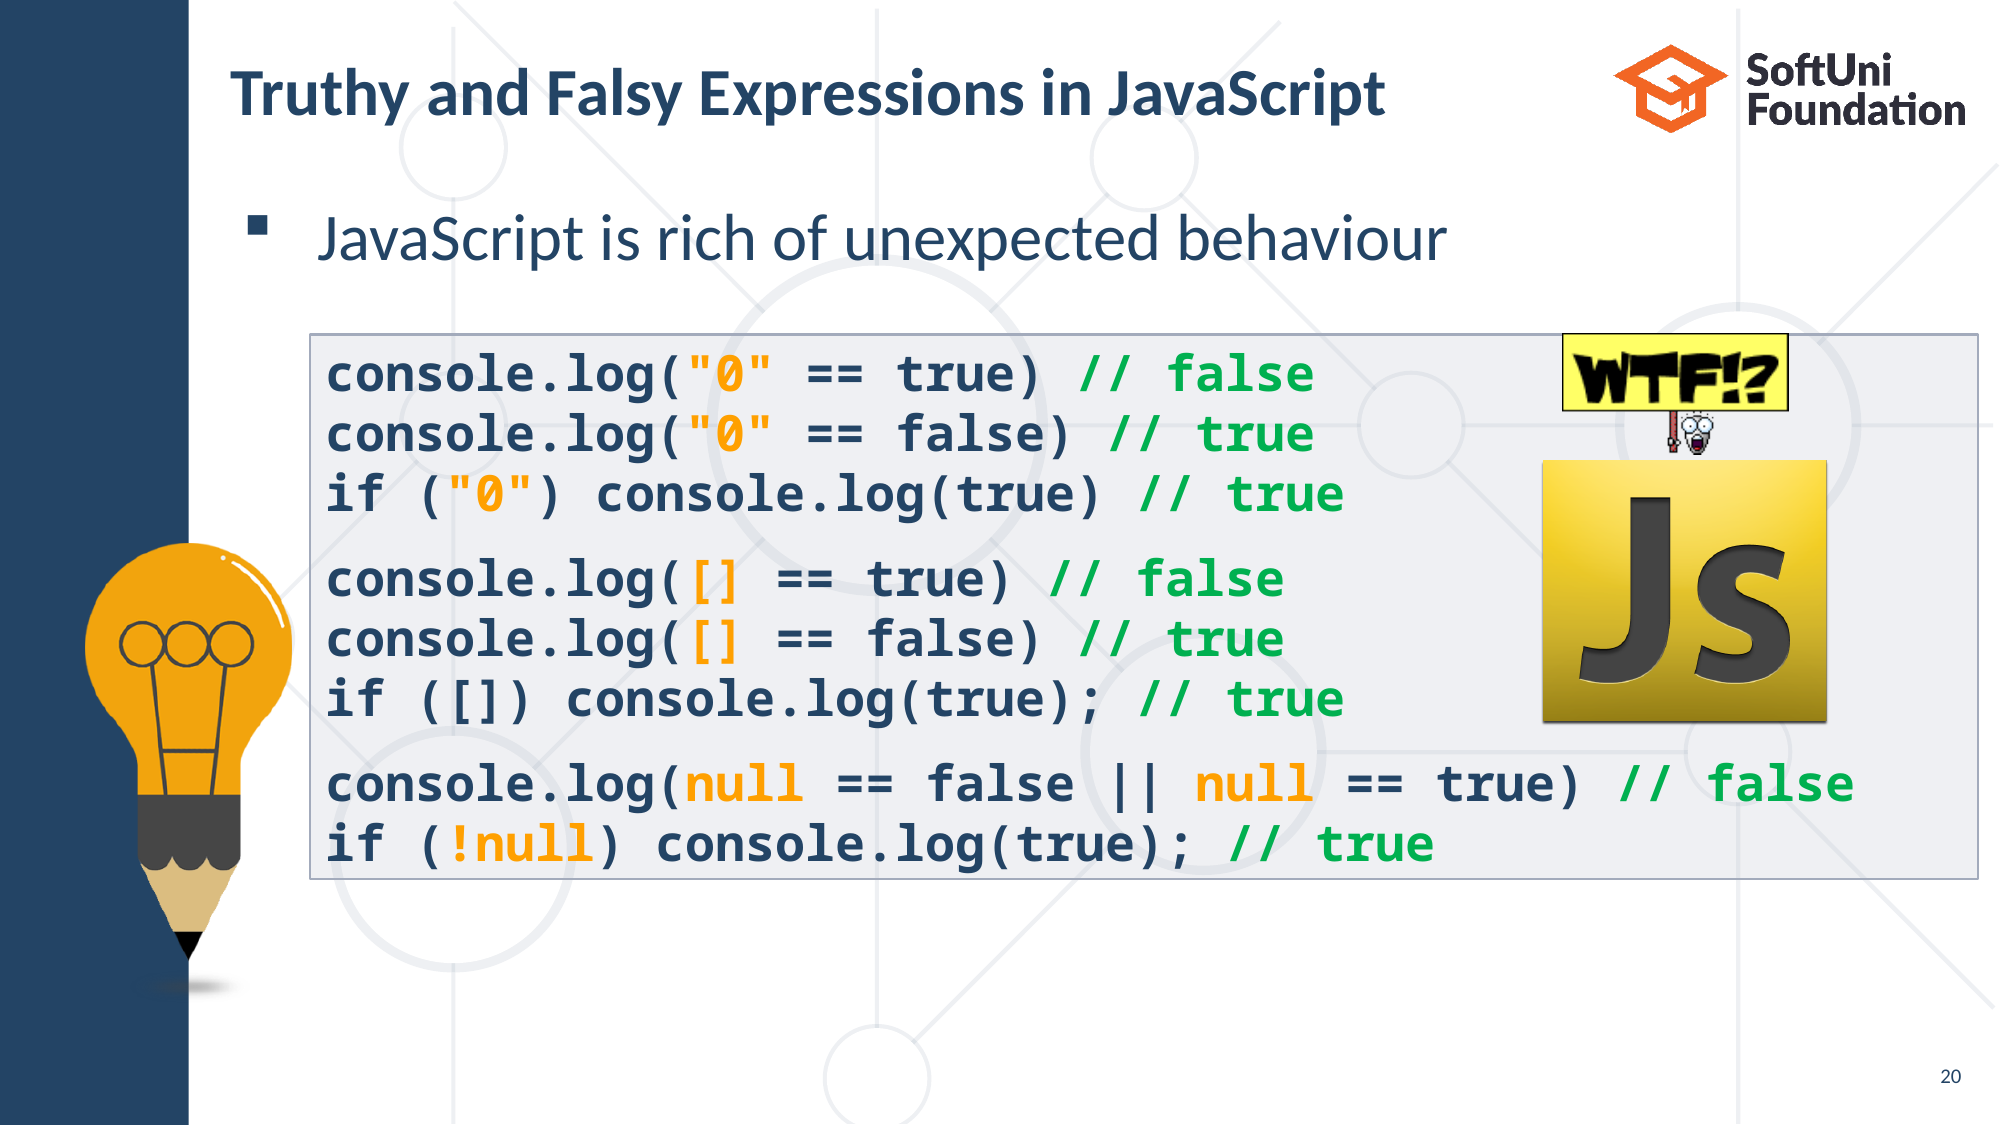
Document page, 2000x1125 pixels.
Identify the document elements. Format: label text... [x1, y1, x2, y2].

slide_number 20 [1896, 1049, 1968, 1101]
picture [1536, 333, 1832, 732]
list JavaScript is rich of unexpected behaviour [224, 187, 1968, 1050]
picture [85, 543, 224, 1003]
title Truthy and Falsy Expressions in JavaScript [212, 16, 1591, 162]
picture [1613, 44, 1965, 133]
text_box console.log("0" == true) // false console.log("0" == false) // true if ("0") console.log(true) // true console.log([] == true) // false console.log([] == false) // true if ([]) console.log(true); // true console.log(null == false || null == true) // false if (!null) console.log(true); // true [310, 334, 1978, 880]
